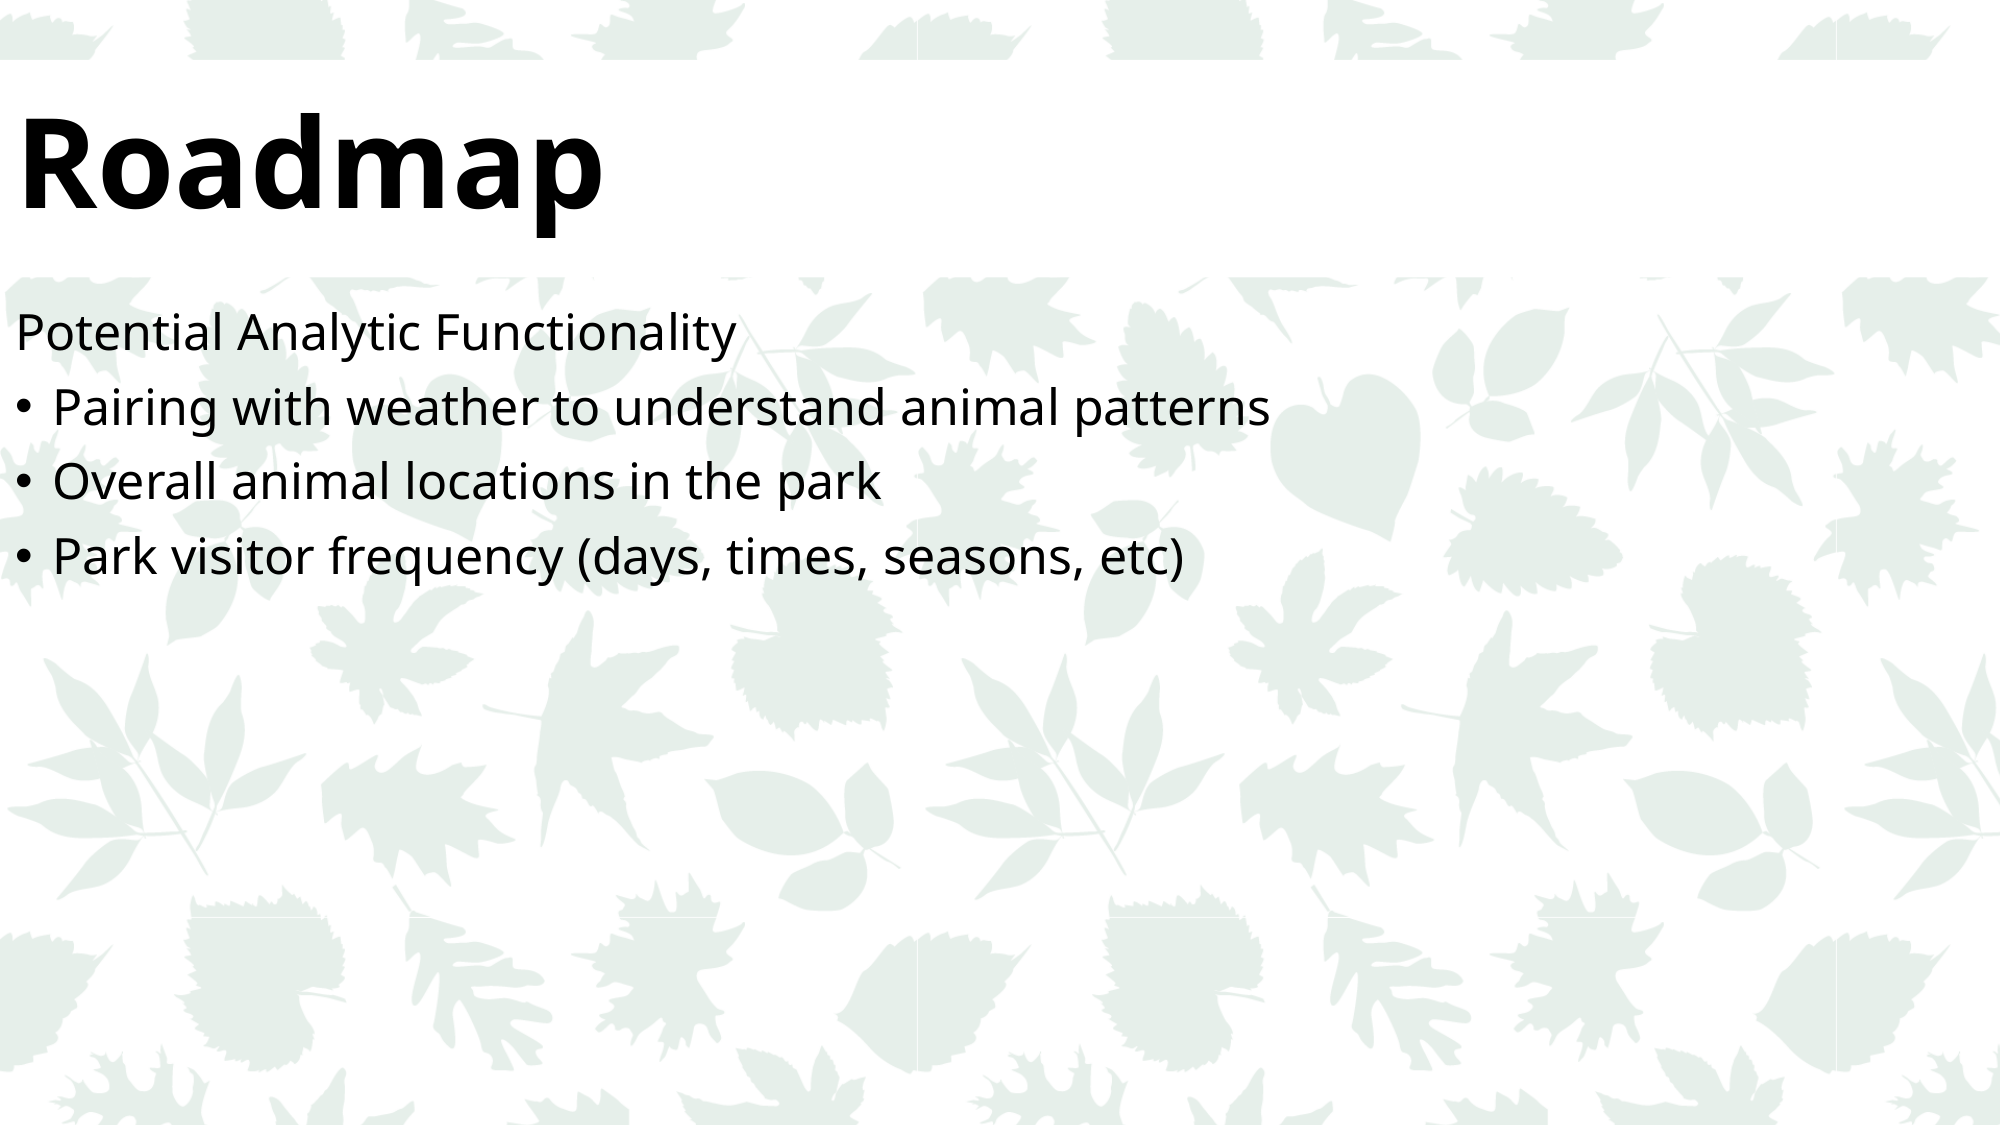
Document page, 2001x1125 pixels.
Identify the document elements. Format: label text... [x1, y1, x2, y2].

title Roadmap [0, 59, 2000, 278]
list Potential Analytic Functionality Pairing with weather to understand animal patterns Overall animal locations in the park Park visitor frequency (days, times, seasons, etc) [0, 299, 2000, 1125]
